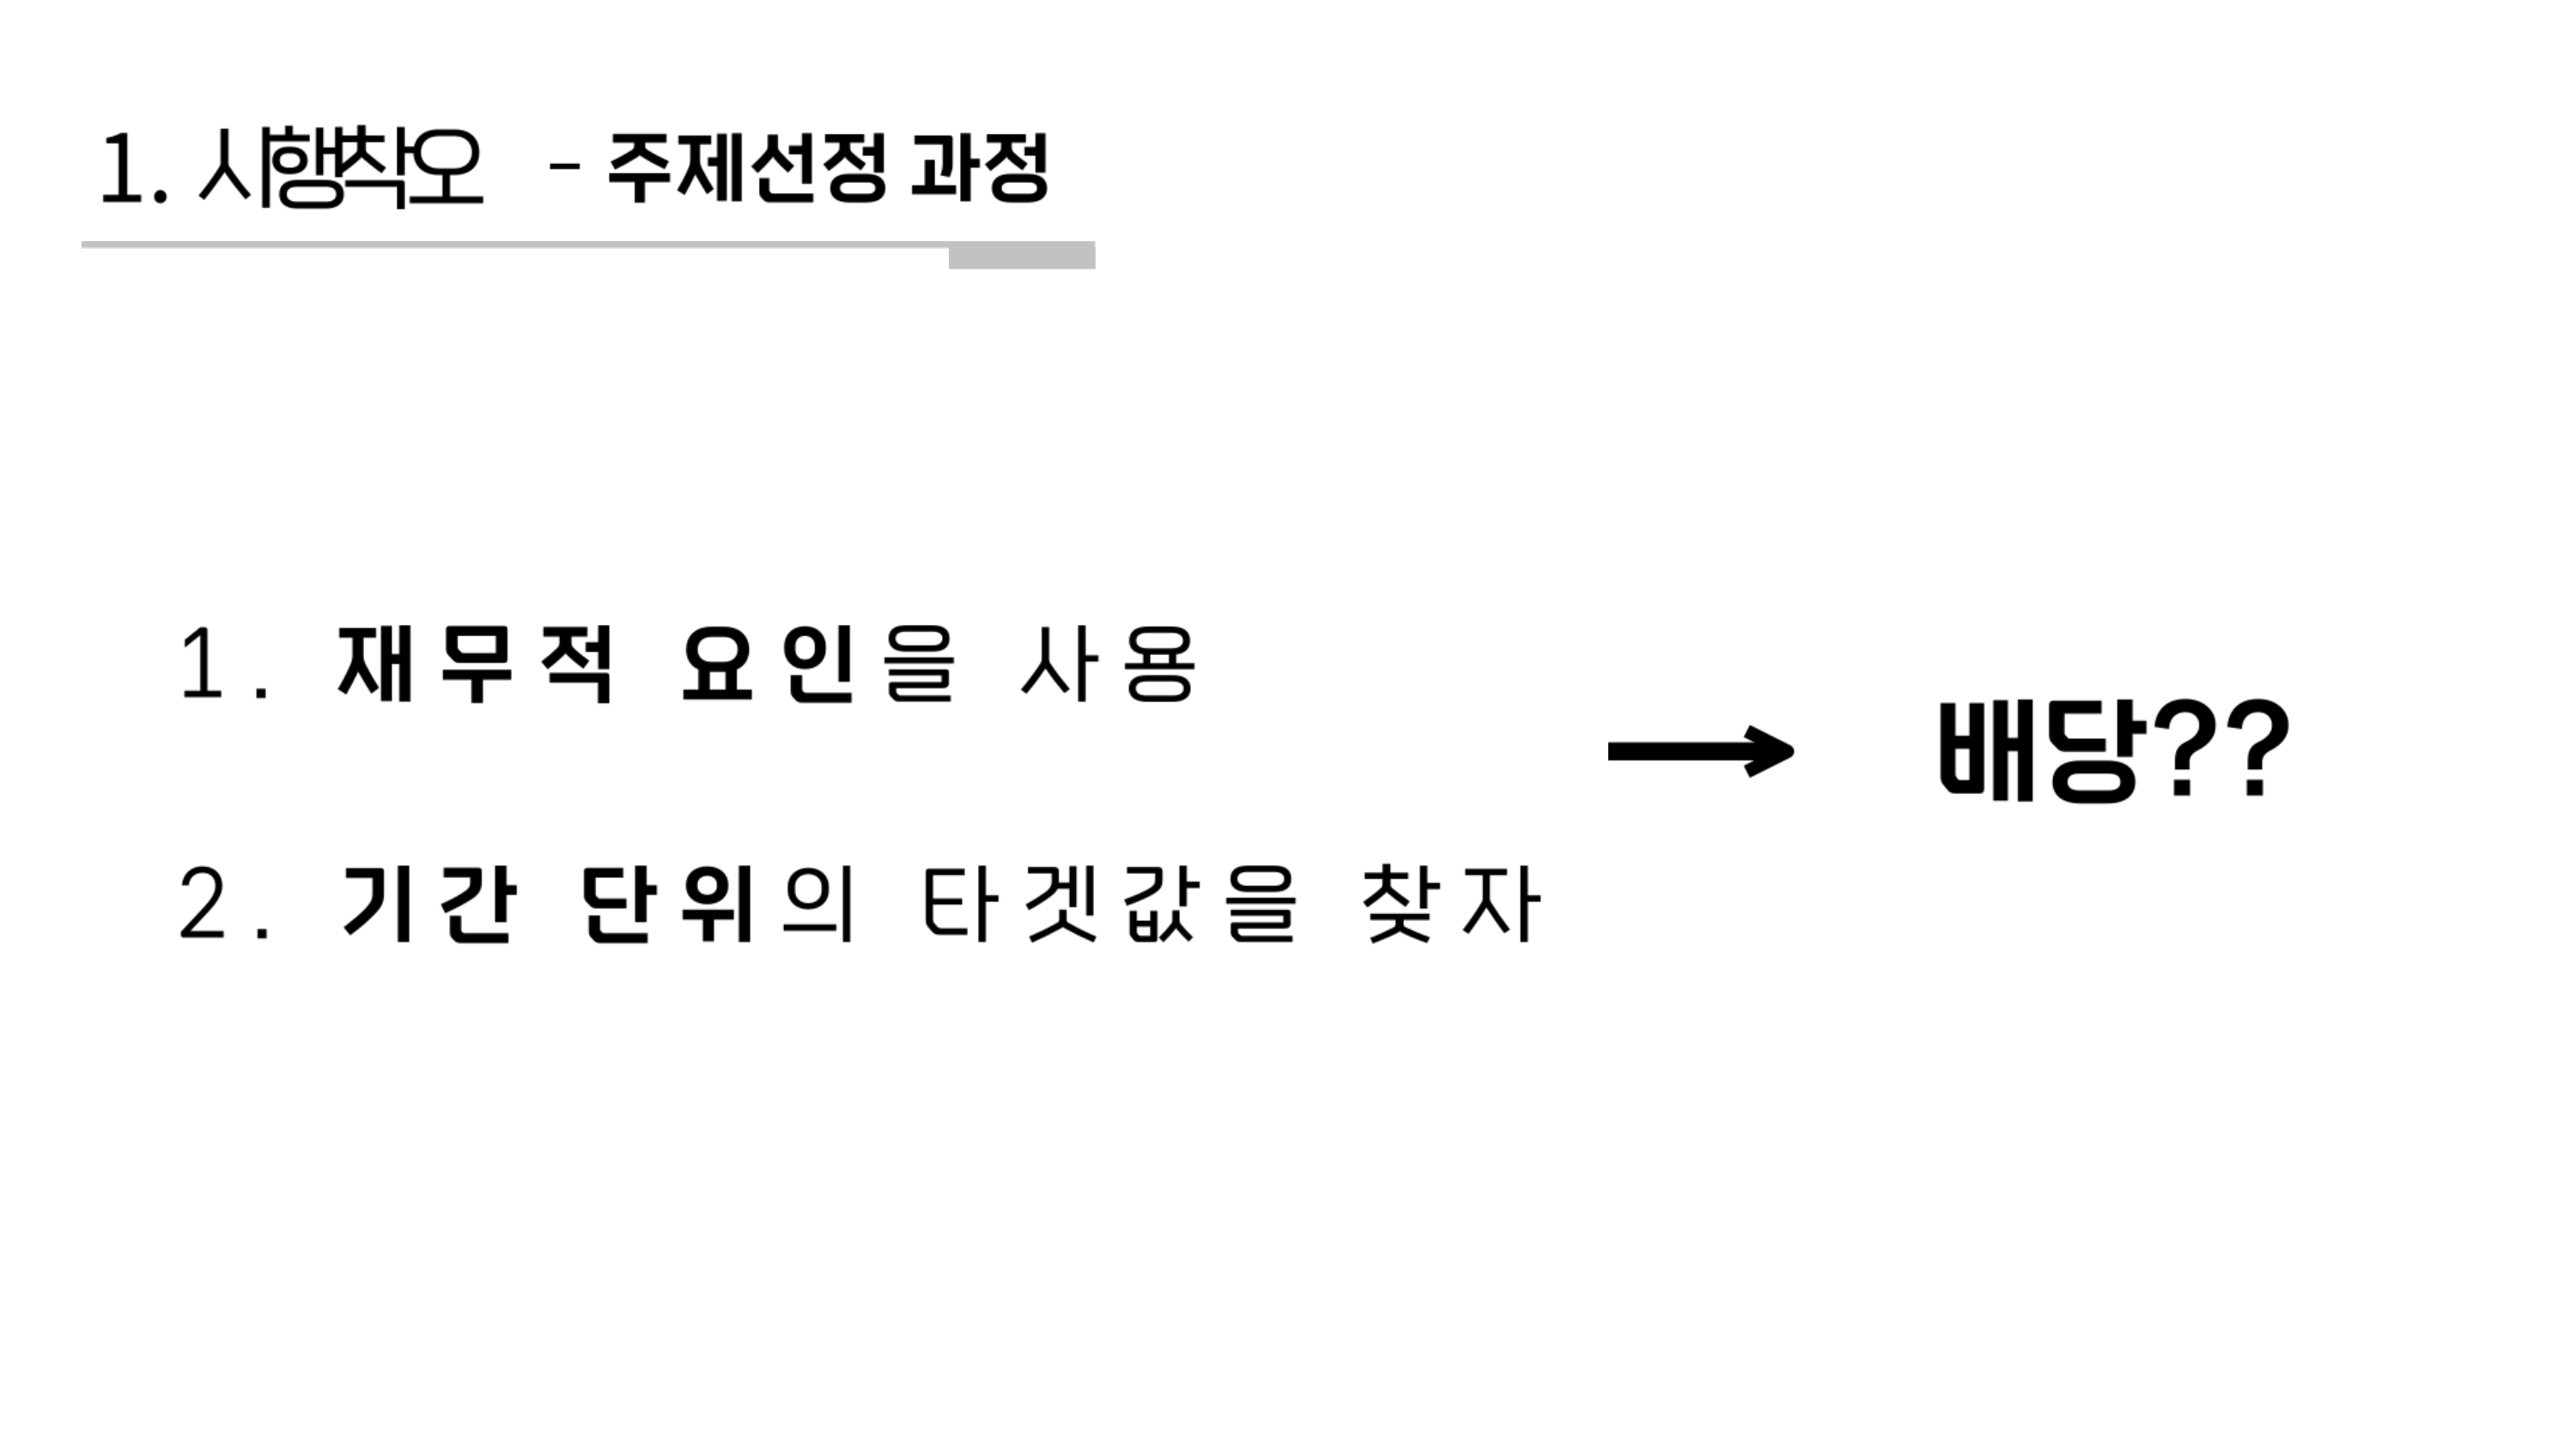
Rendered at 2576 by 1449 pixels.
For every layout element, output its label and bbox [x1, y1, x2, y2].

text_box [949, 246, 1096, 270]
picture [164, 824, 1585, 985]
picture [67, 80, 1088, 252]
picture [1912, 642, 2354, 858]
text_box [1608, 724, 1795, 779]
picture [164, 584, 1236, 746]
text_box [81, 241, 1096, 250]
